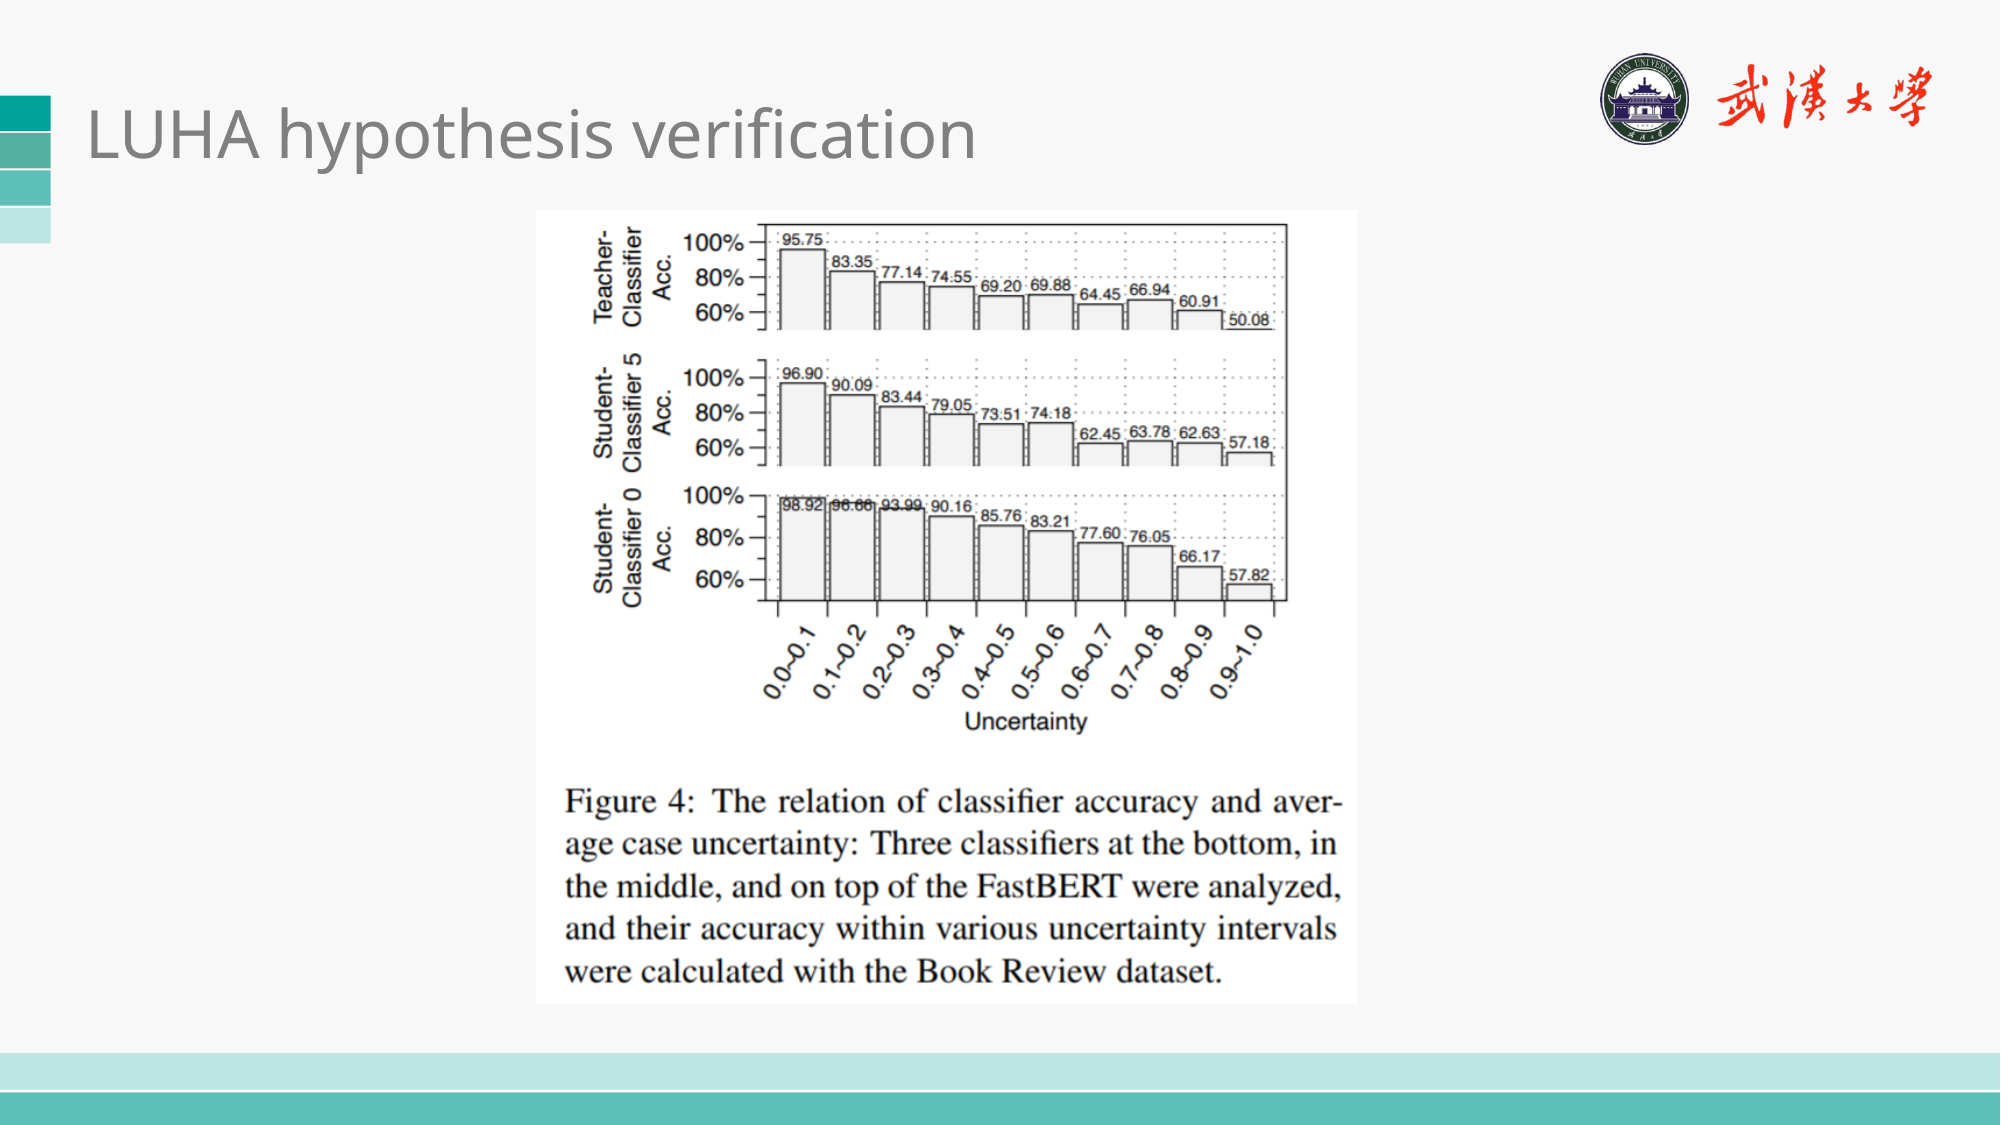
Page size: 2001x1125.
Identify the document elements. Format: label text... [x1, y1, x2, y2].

picture [1600, 53, 1689, 145]
slide_number [1325, 1042, 1863, 1103]
picture [1711, 58, 1932, 137]
picture [536, 210, 1357, 1005]
title LUHA hypothesis verification [68, 91, 1546, 172]
